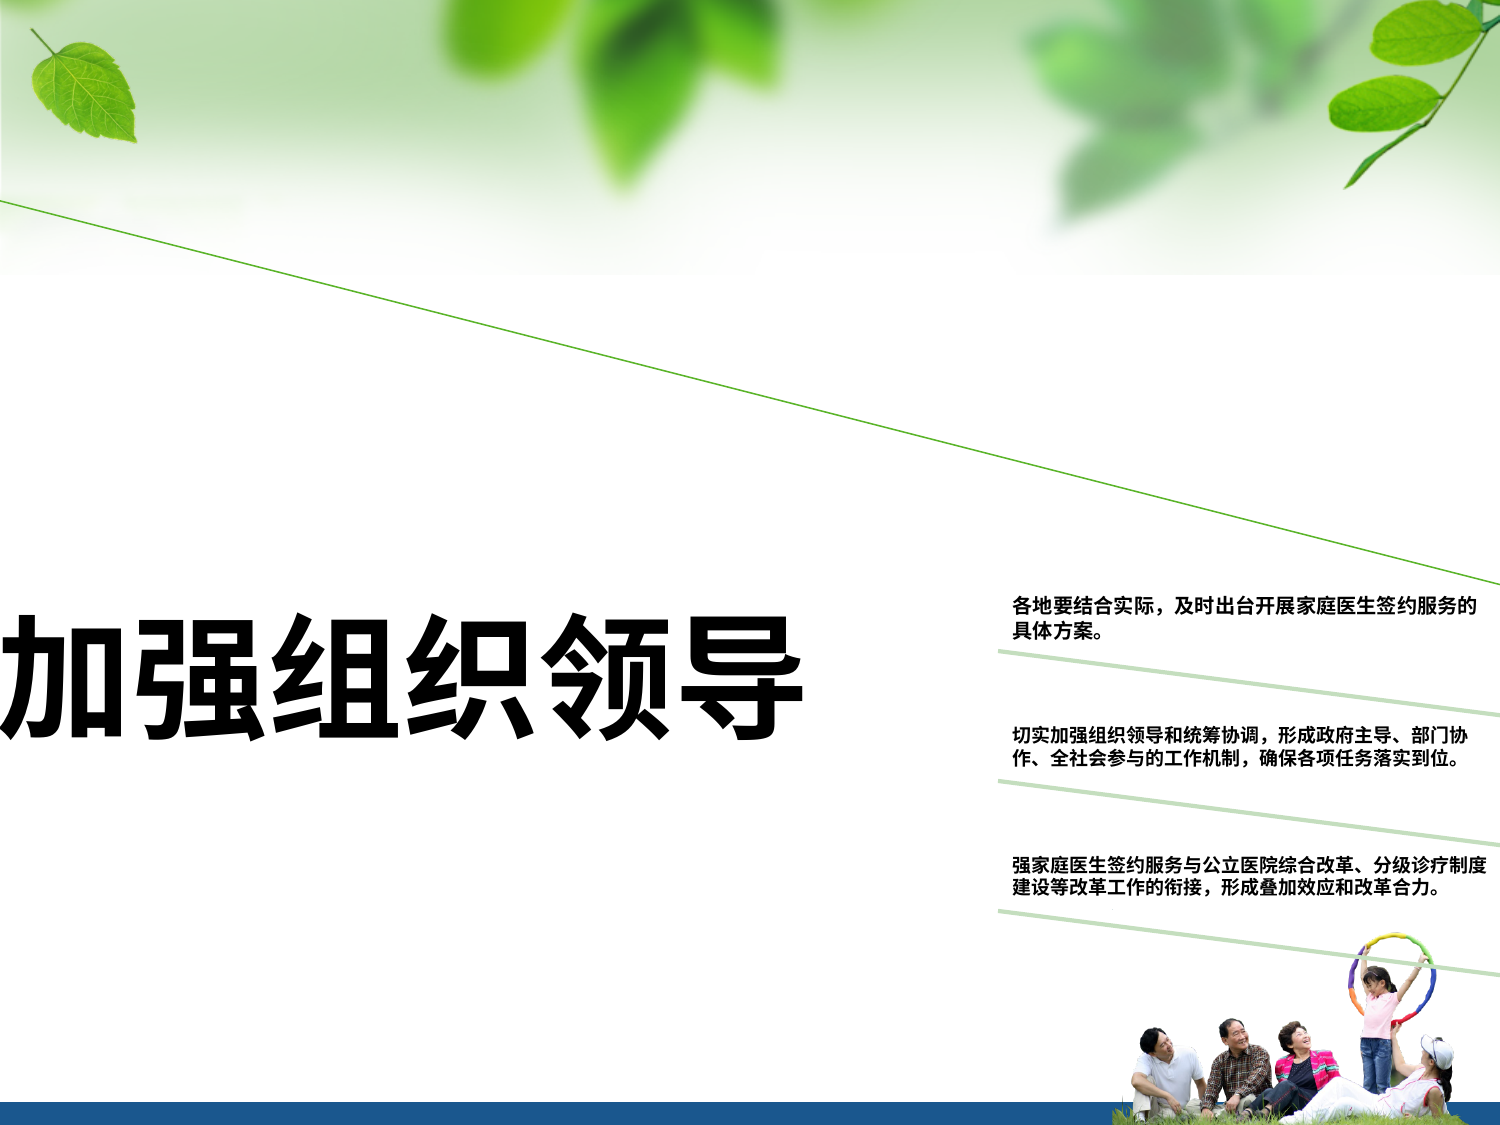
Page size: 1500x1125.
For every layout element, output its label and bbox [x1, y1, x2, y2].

picture [0, 0, 1500, 196]
picture [1112, 977, 1475, 1125]
text_box [0, 196, 1500, 977]
